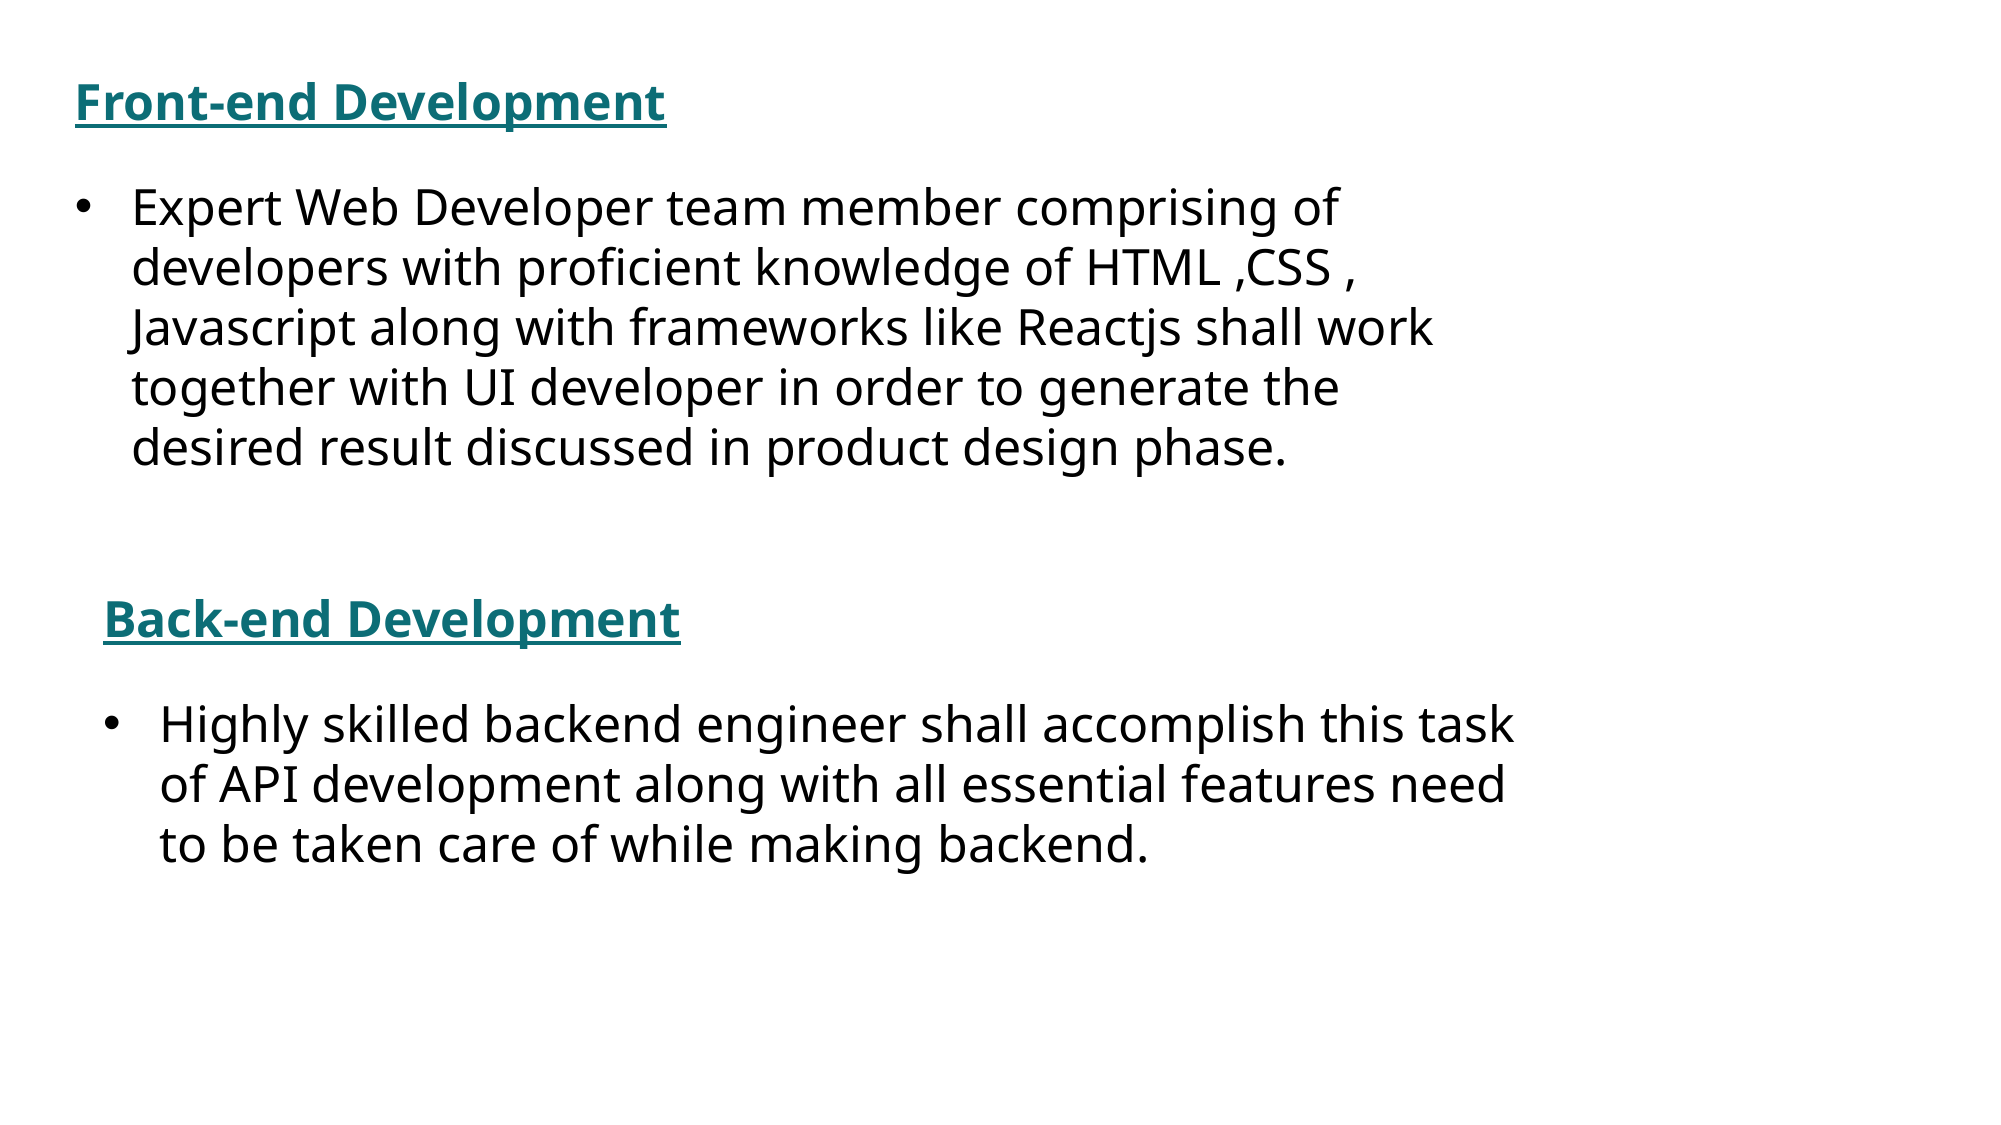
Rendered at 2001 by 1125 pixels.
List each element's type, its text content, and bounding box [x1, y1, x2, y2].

text_box Front-end Development Expert Web Developer team member comprising of developers with proficient knowledge of HTML ,CSS , Javascript along with frameworks like Reactjs shall work together with UI developer in order to generate the desired result discussed in product design phase. [60, 63, 1507, 483]
text_box Back-end Development Highly skilled backend engineer shall accomplish this task of API development along with all essential features need to be taken care of while making backend. [88, 579, 1577, 880]
